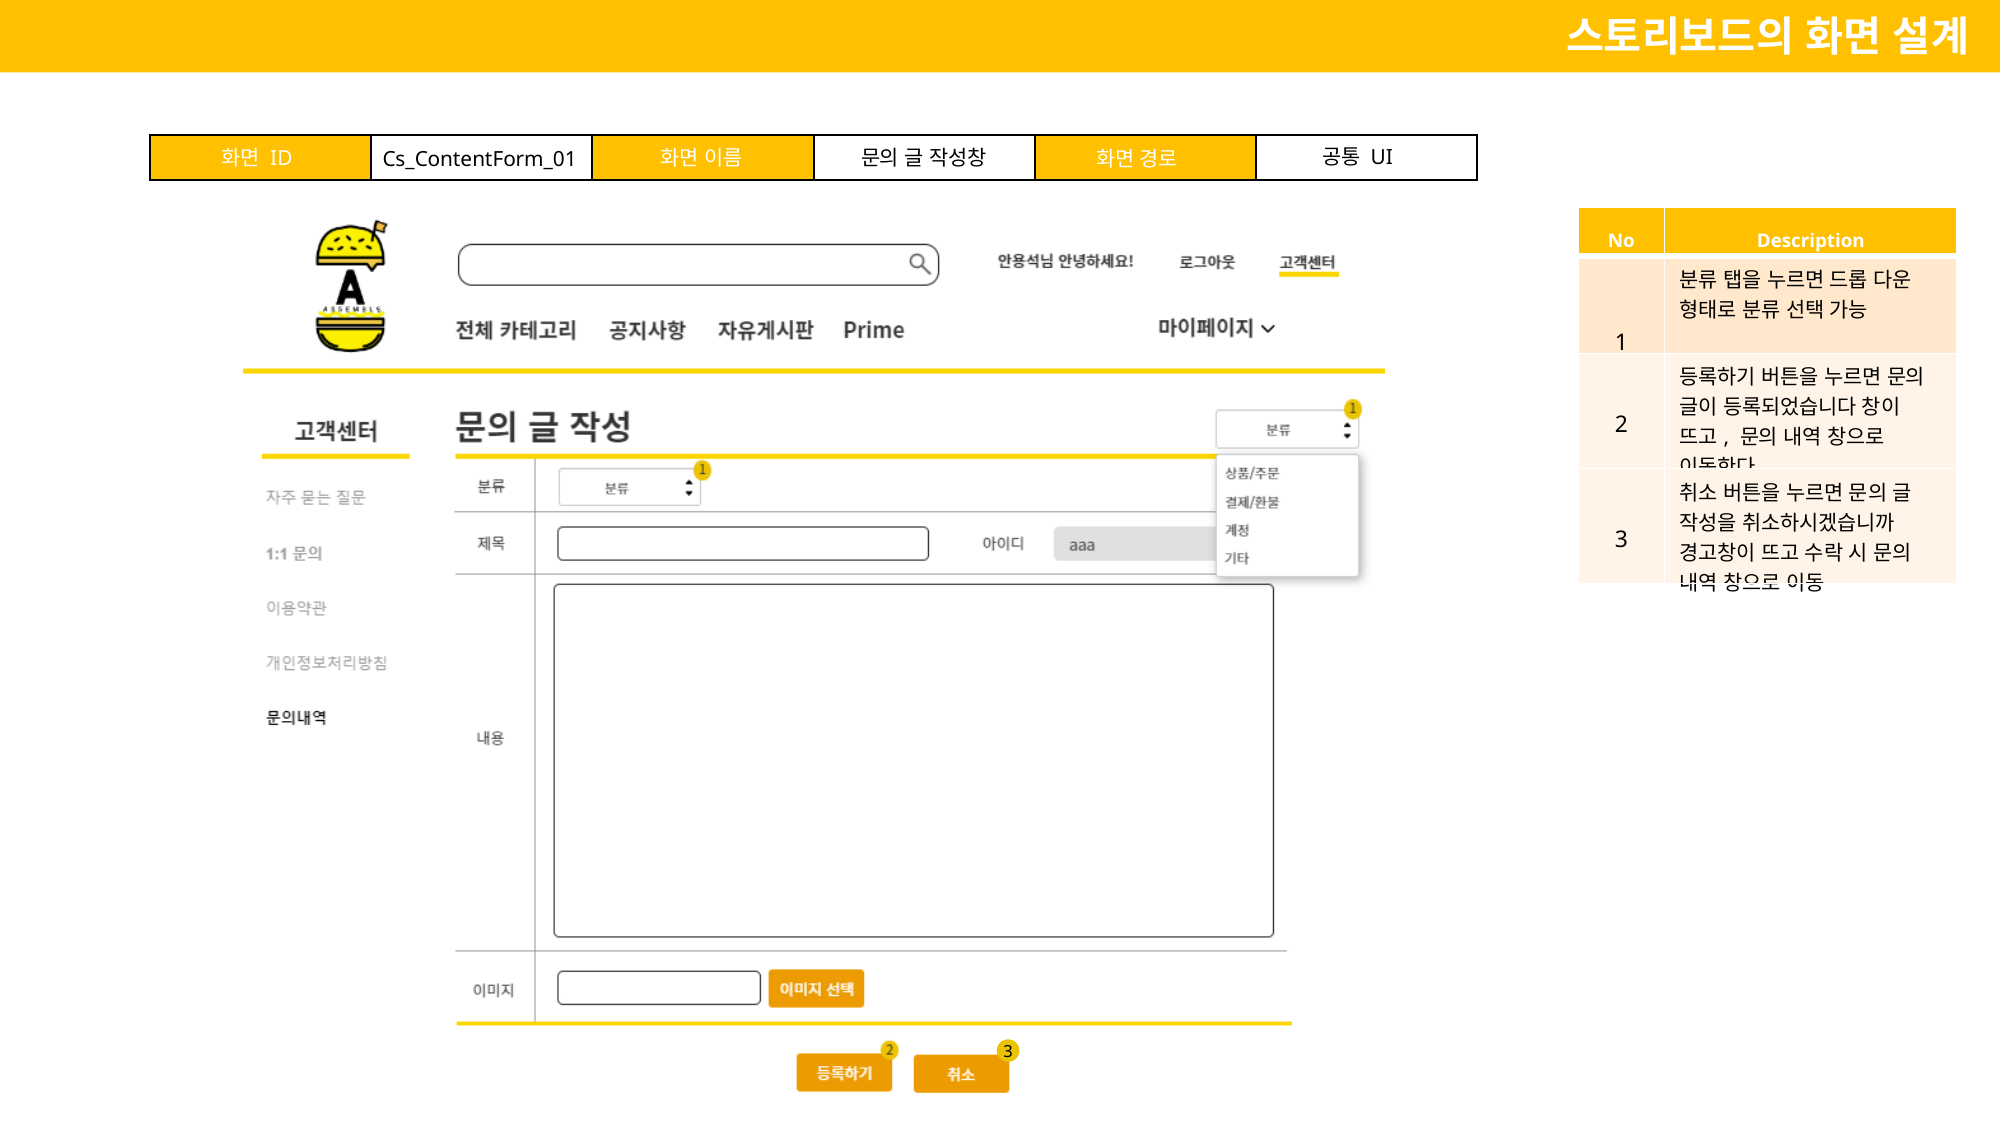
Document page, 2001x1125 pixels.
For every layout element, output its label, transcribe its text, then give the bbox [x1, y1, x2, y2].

title 스토리보드의 화면 설계 [1549, 0, 1987, 68]
text_box [0, 0, 2000, 73]
table_cell 분류 탭을 누르면 드롭 다운 형태로 분류 선택 가능 [1665, 259, 1956, 353]
table_cell 1 [1579, 259, 1664, 353]
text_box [149, 134, 1512, 181]
table_header No [1579, 208, 1664, 253]
table_header Description [1665, 208, 1956, 253]
table_cell 2 [1579, 354, 1664, 468]
table_cell 3 [1579, 469, 1664, 583]
table_cell 취소 버튼을 누르면 문의 글 작성을 취소하시겠습니까 경고창이 뜨고 수락 시 문의 내역 창으로 이동 [1665, 469, 1956, 583]
table_cell 등록하기 버튼을 누르면 문의 글이 등록되었습니다 창이 뜨고, 문의 내역 창으로 이동한다. [1665, 354, 1956, 468]
picture [243, 207, 1385, 1107]
